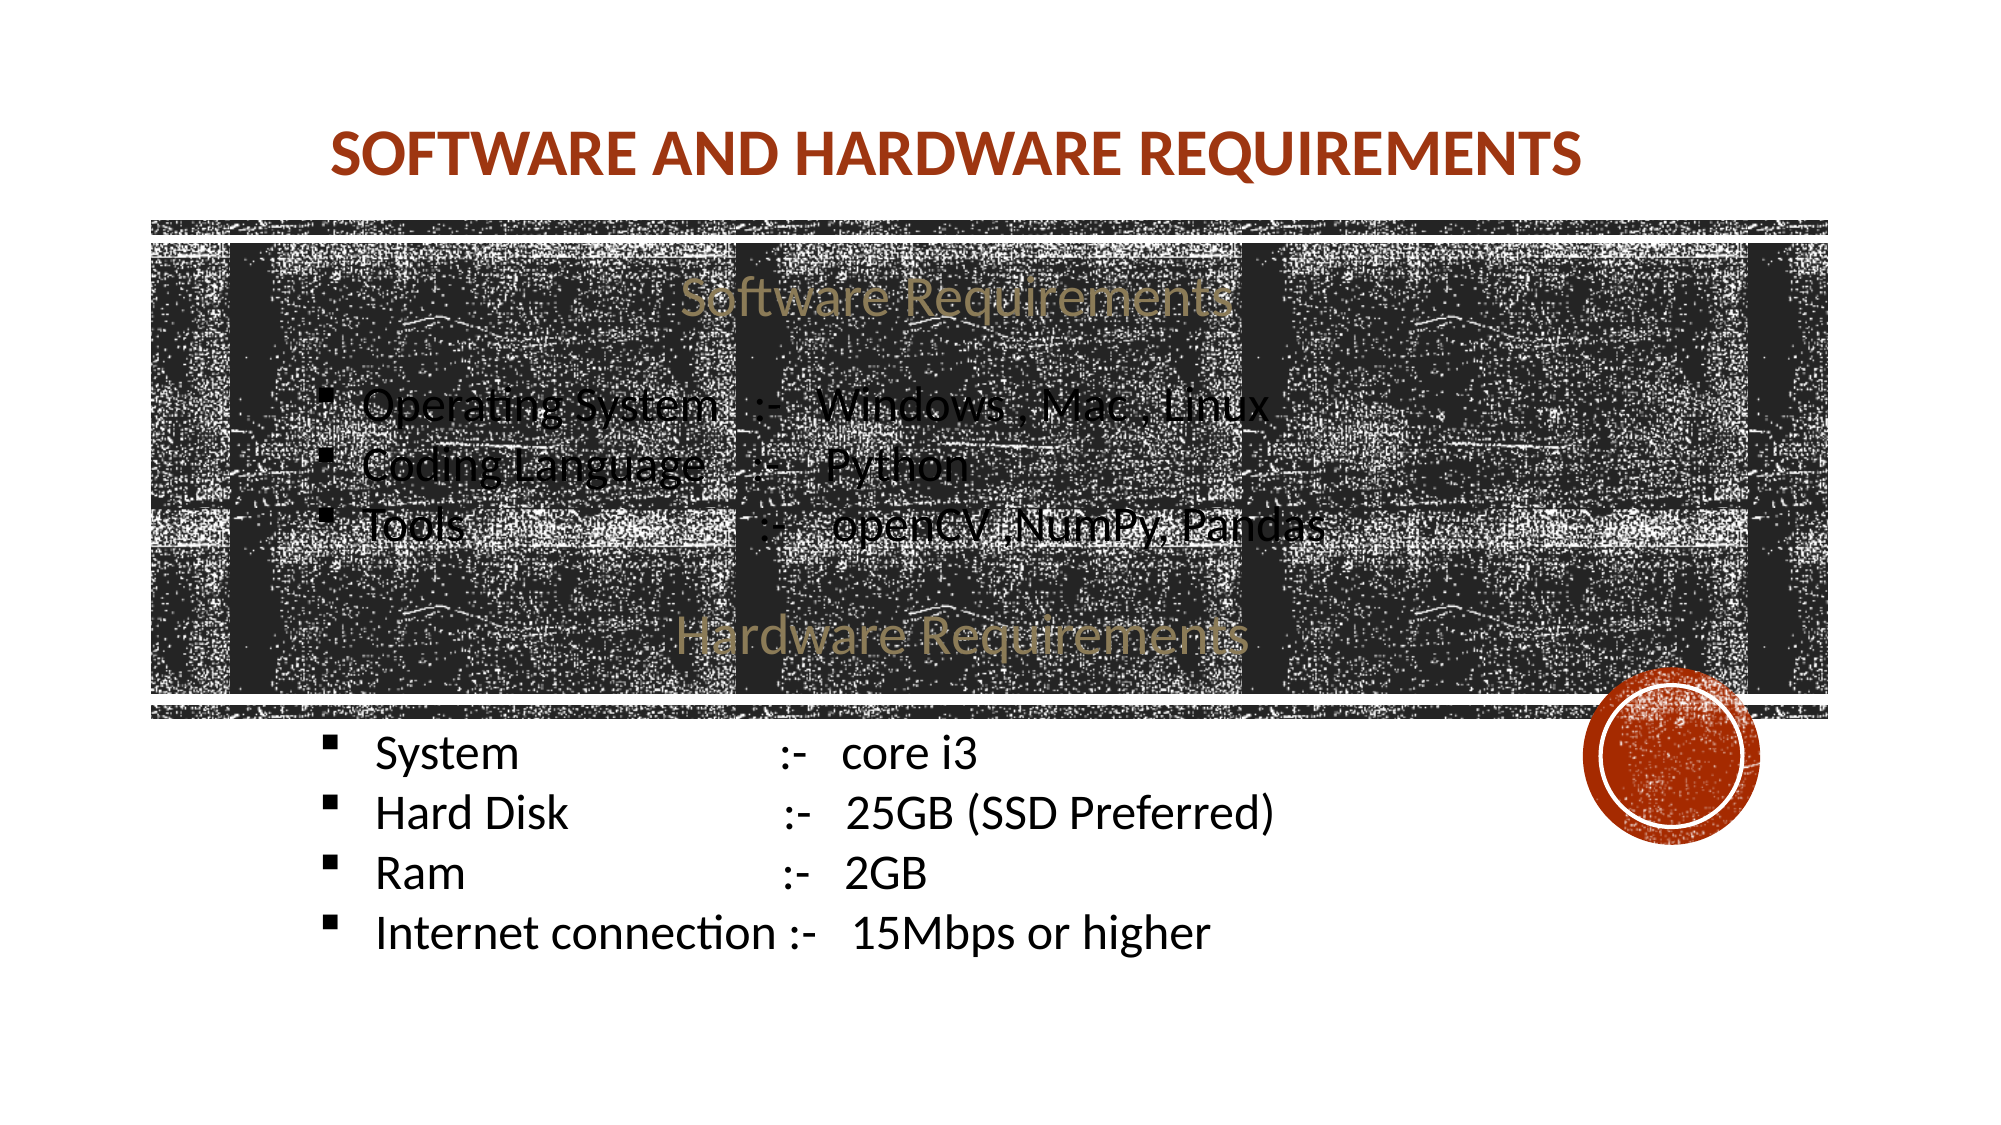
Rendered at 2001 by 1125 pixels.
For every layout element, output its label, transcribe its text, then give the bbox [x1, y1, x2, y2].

text_box Hardware Requirements [660, 588, 1316, 674]
text_box Operating System :- Windows , Mac , Linux Coding Language :- Python Tools :- openCV ,NumPy, Pandas [300, 364, 1406, 559]
table_header SOFTWARE AND HARDWARE REQUIREMENTS [271, 119, 1666, 197]
text_box System :- core i3 Hard Disk :- 25GB (SSD Preferred) Ram :- 2GB Internet connection :- 15Mbps or higher [304, 711, 1291, 967]
text_box Software Requirements [665, 250, 1249, 336]
